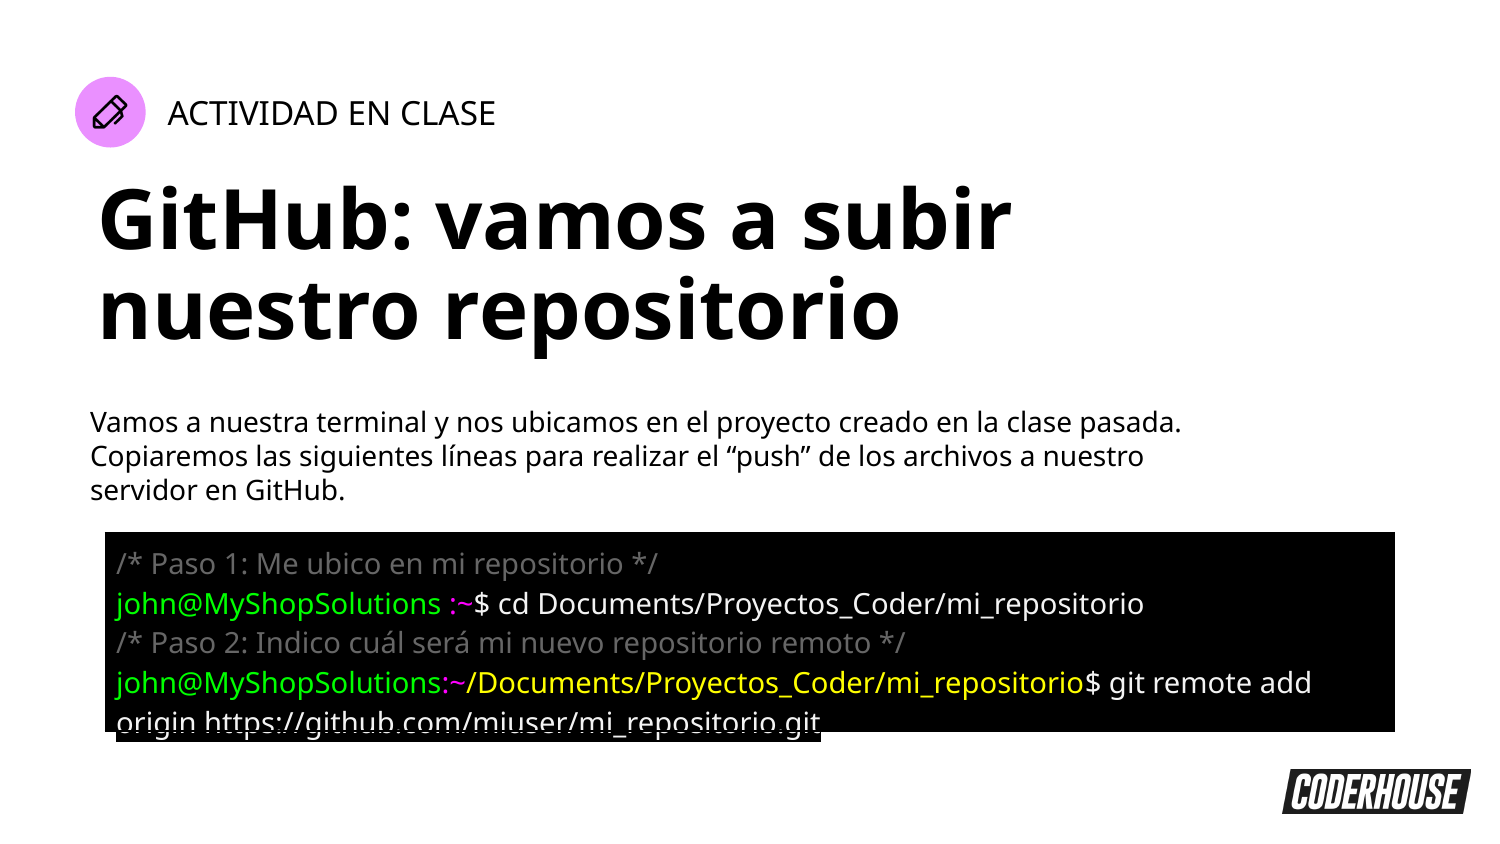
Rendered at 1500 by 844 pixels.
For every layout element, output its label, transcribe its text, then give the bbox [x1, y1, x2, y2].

text_box Vamos a nuestra terminal y nos ubicamos en el proyecto creado en la clase pasada. Copiaremos las siguientes líneas para realizar el “push” de los archivos a nuestro servidor en GitHub. [75, 389, 1224, 555]
table_header /* Paso 1: Me ubico en mi repositorio */ john@MyShopSolutions :~$ cd Documents/Proyectos_Coder/mi_repositorio /* Paso 2: Indico cuál será mi nuevo repositorio remoto */ john@MyShopSolutions:~/Documents/Proyectos_Coder/mi_repositorio$ git remote add origin https://github.com/miuser/mi_repositorio.git [106, 534, 1393, 730]
text_box ACTIVIDAD EN CLASE [152, 76, 557, 147]
picture [1281, 769, 1471, 814]
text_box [74, 76, 146, 148]
text_box GitHub: vamos a subir nuestro repositorio [82, 162, 1282, 373]
